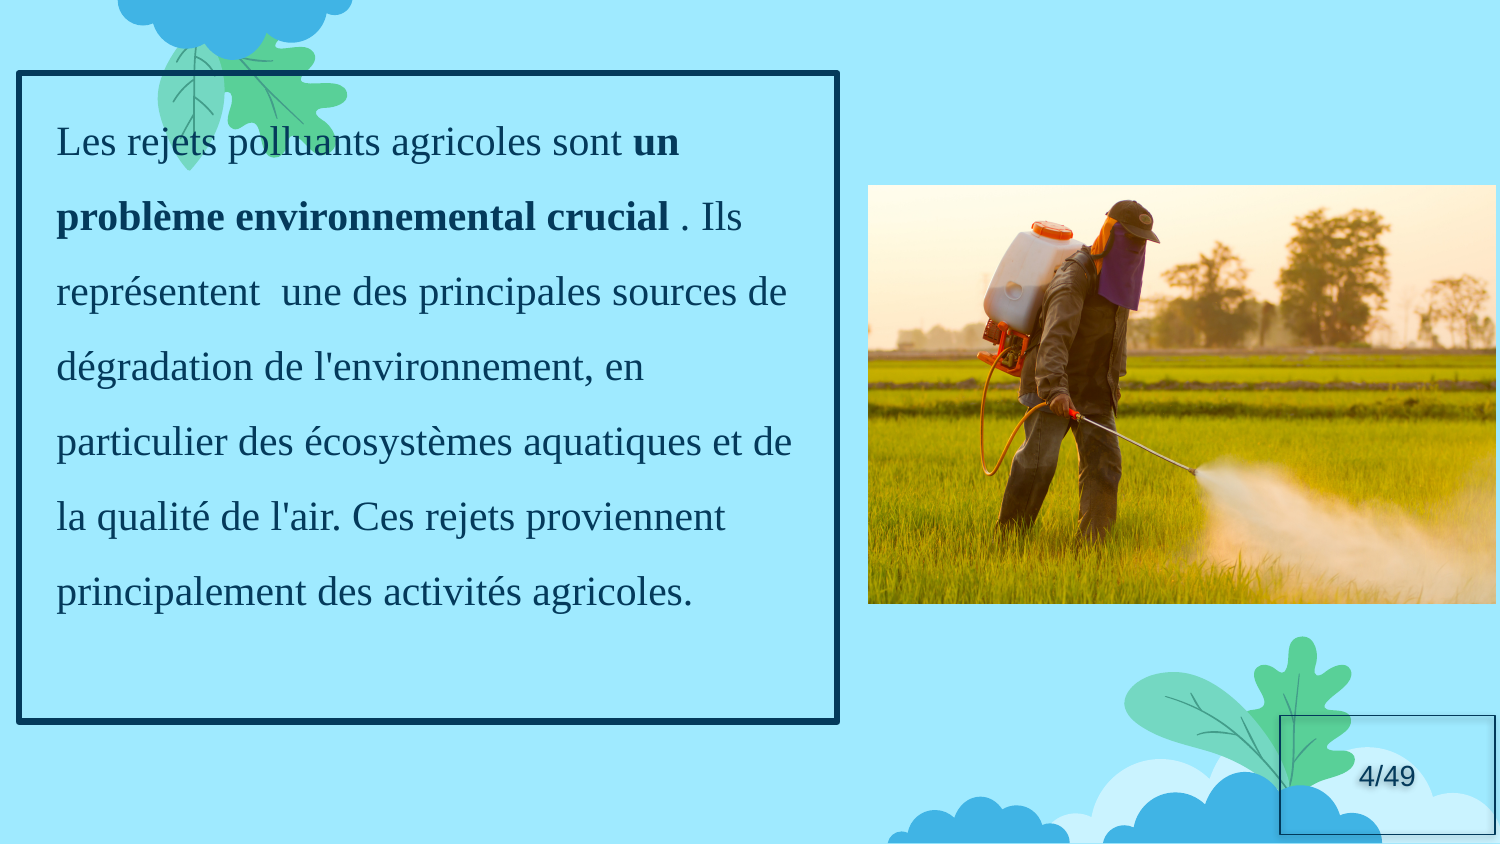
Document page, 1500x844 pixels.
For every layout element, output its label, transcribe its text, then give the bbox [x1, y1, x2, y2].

picture [867, 185, 1496, 604]
text_box 4/49 [1279, 715, 1496, 835]
list Les rejets polluants agricoles sont un problème environnemental crucial . Ils représentent une des principales sources de dégradation de l'environnement, en particulier des écosystèmes aquatiques et de la qualité de l'air. Ces rejets proviennent principalement des activités agricoles. [18, 73, 838, 722]
